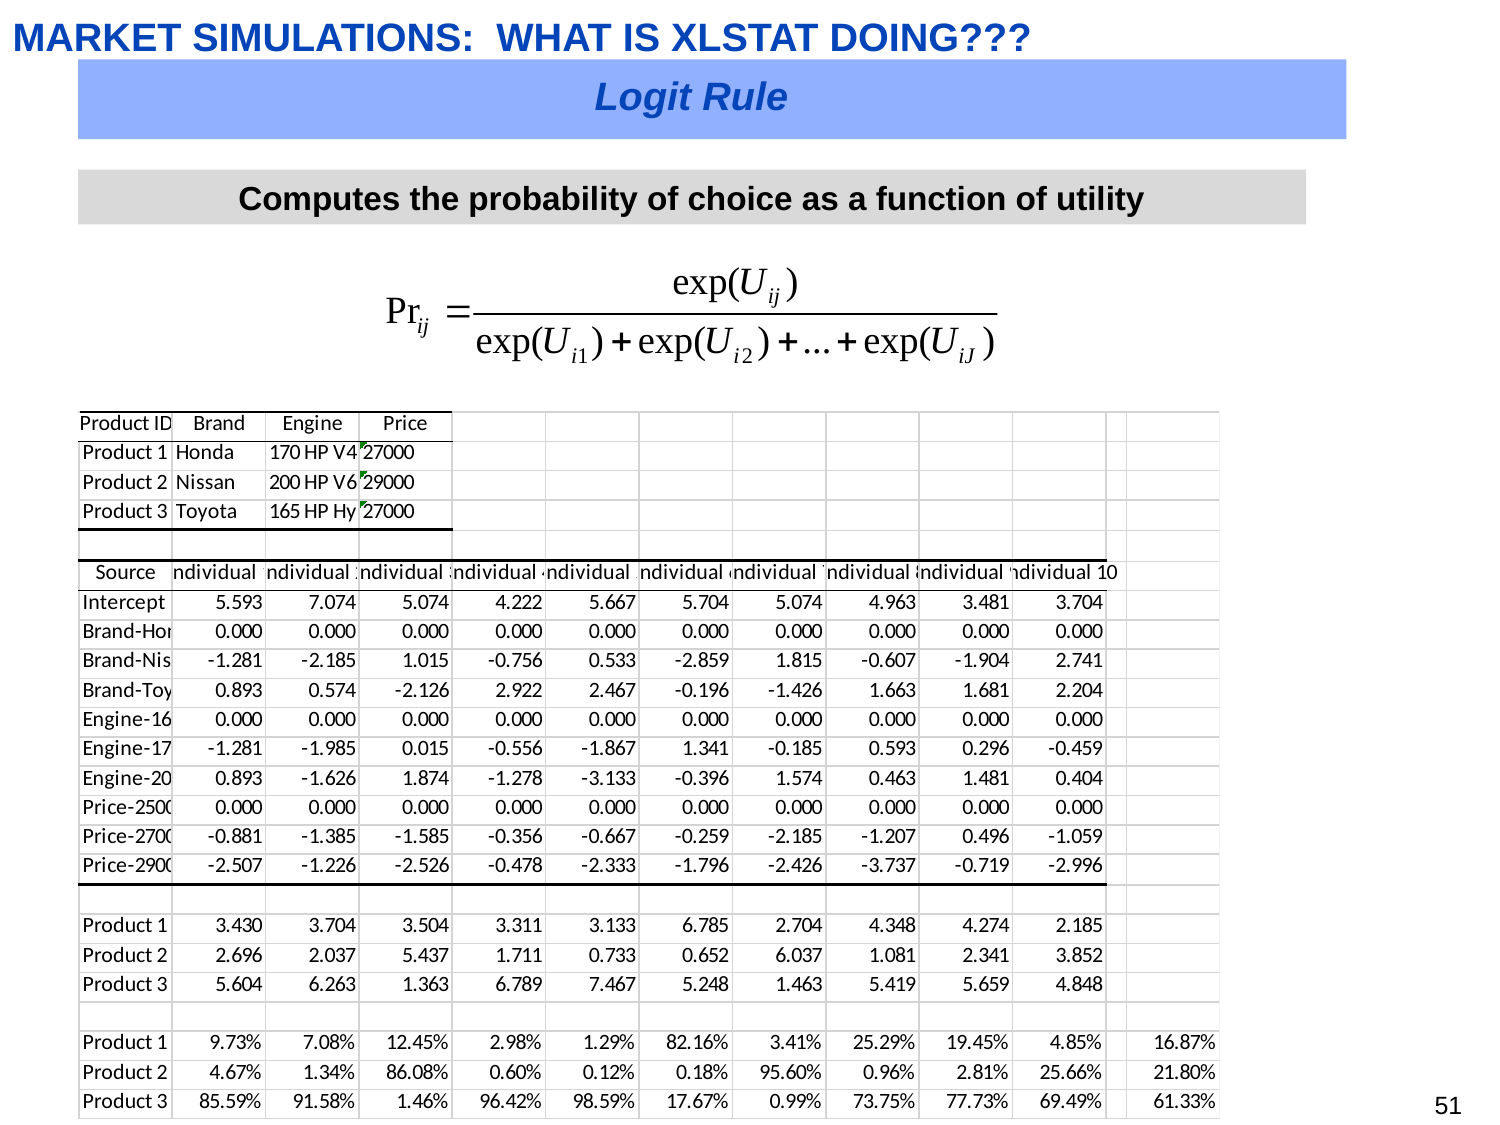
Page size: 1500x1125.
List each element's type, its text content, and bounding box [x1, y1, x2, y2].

text_box Computes the probability of choice as a function of utility [78, 169, 1307, 225]
slide_number 50 [1224, 1089, 1463, 1121]
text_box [379, 255, 1006, 372]
text_box Logit Rule [104, 71, 1279, 119]
title MARKET SIMULATIONS: WHAT IS XLSTAT DOING??? [12, 11, 1456, 60]
text_box [78, 60, 1347, 140]
picture [77, 411, 1221, 1120]
